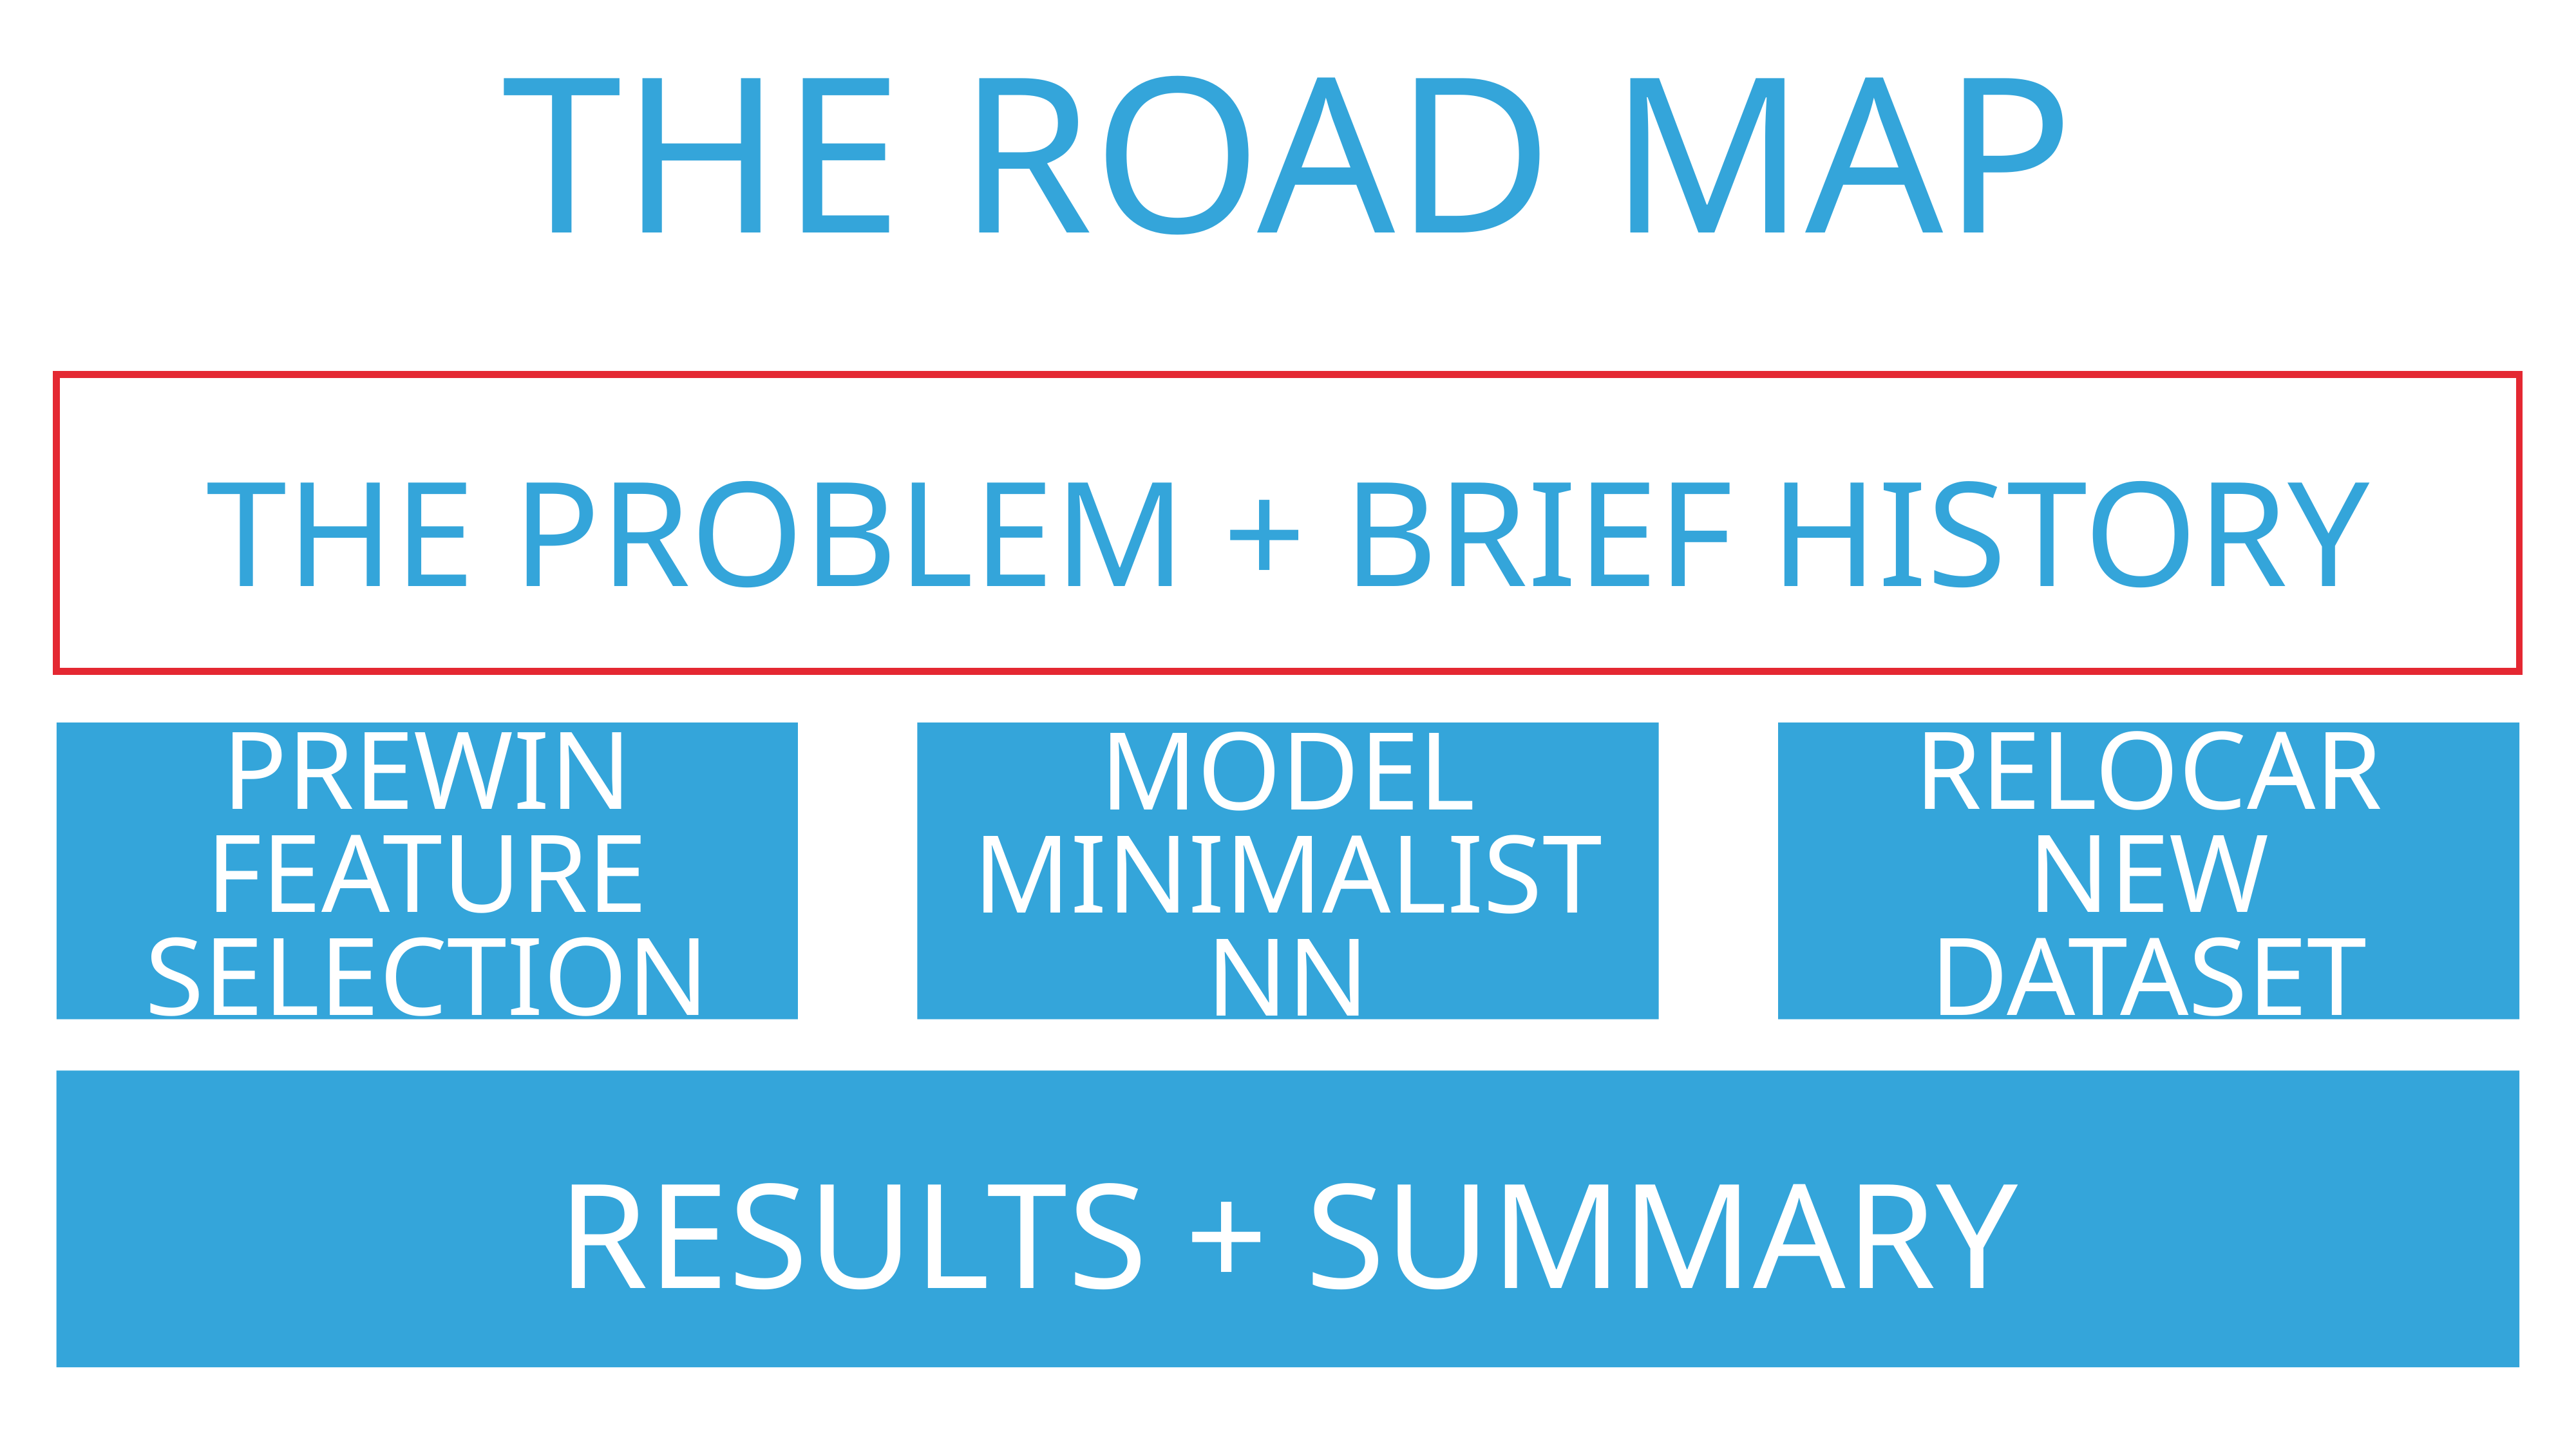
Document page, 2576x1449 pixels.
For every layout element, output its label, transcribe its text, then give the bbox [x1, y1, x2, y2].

text_box [769, 722, 798, 1019]
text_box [56, 1070, 2520, 1368]
text_box [917, 722, 946, 1019]
text_box MODEL MINIMALIST NN [946, 719, 1630, 1044]
text_box the problem + brief HISTORY [198, 468, 2378, 622]
text_box [2491, 722, 2520, 1019]
text_box [1778, 722, 1807, 1019]
text_box PREWIN FEATURE SELECTION [85, 719, 769, 1043]
text_box [1630, 722, 1659, 1019]
text_box RELOCAR NEW DATASET [1807, 719, 2491, 1043]
text_box [56, 722, 85, 1019]
text_box THE ROAD MAP [397, 59, 2179, 375]
text_box [56, 374, 2520, 672]
